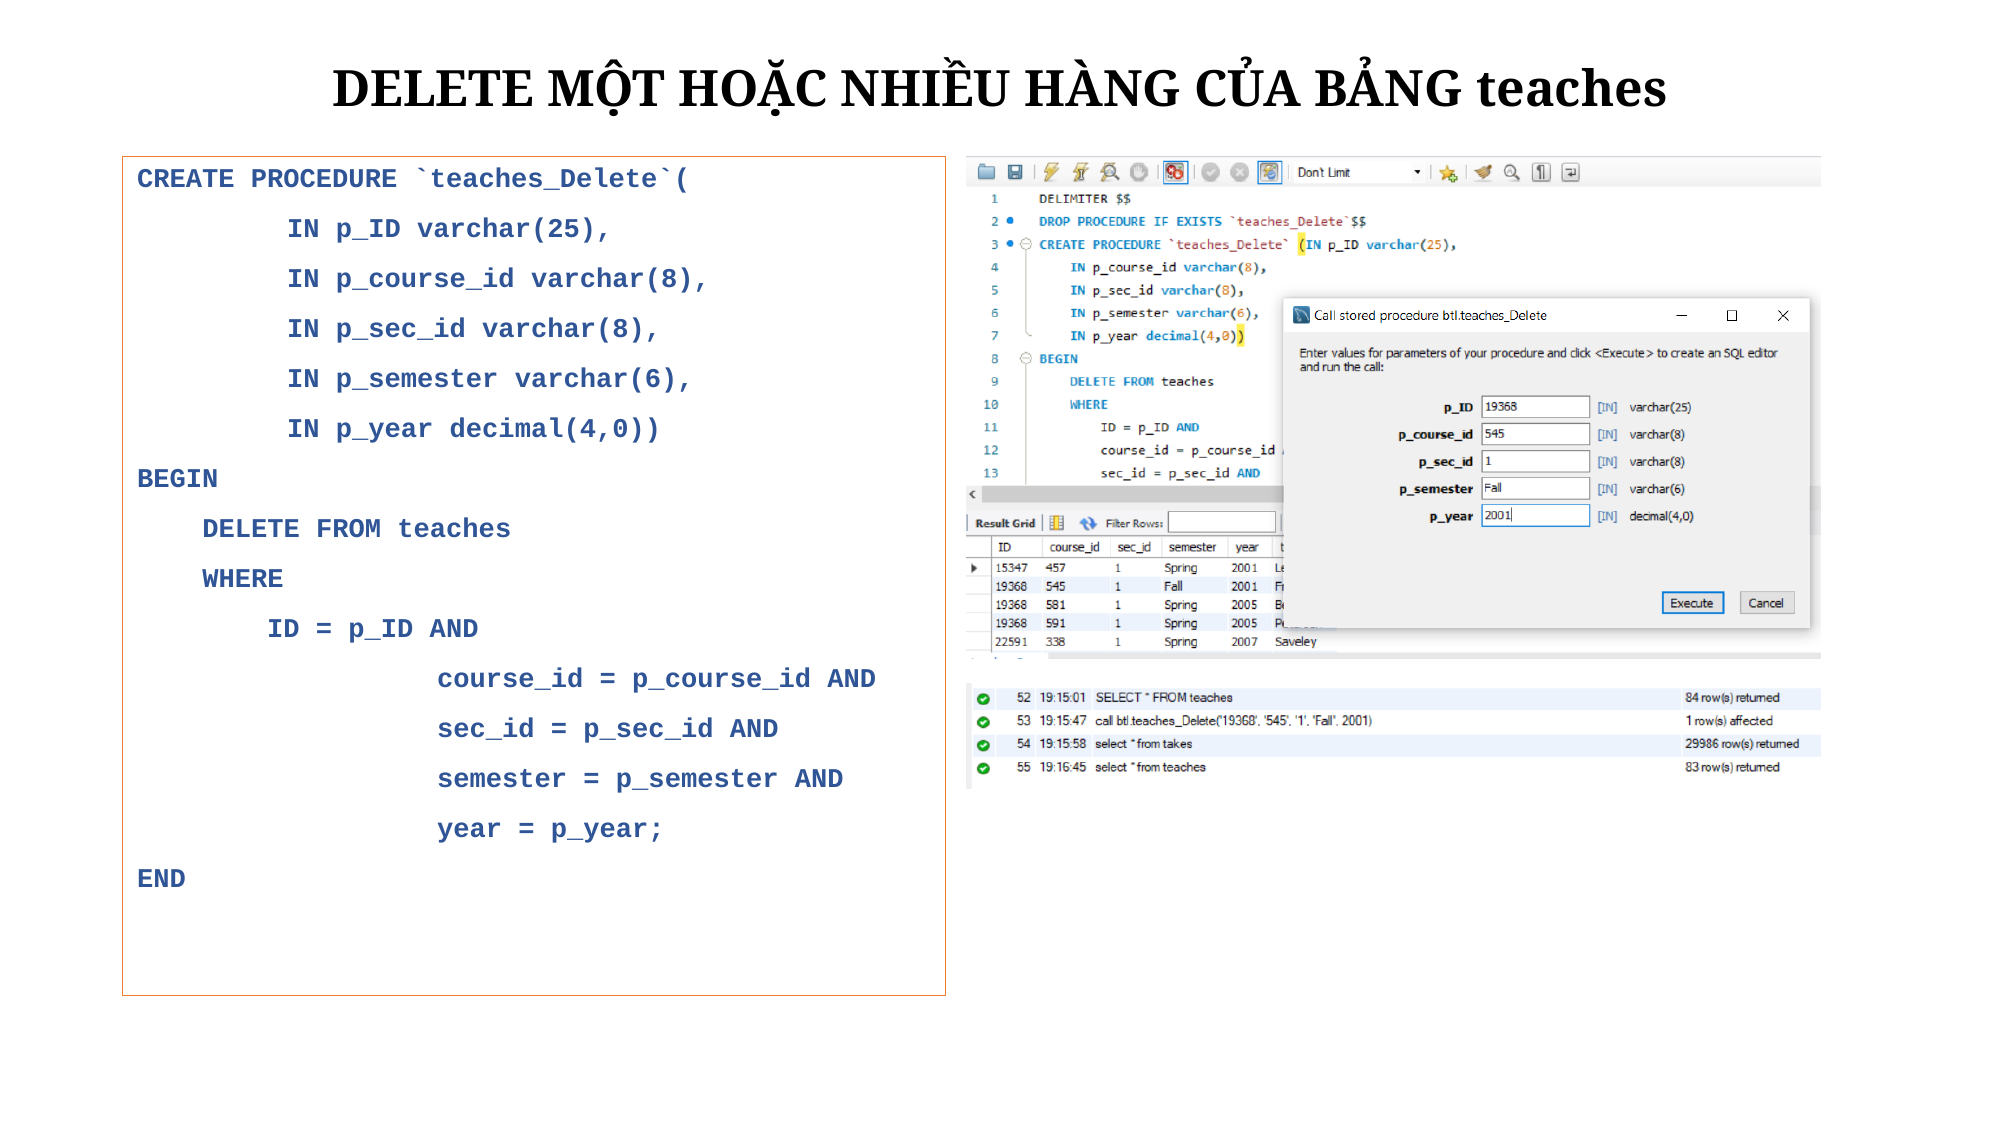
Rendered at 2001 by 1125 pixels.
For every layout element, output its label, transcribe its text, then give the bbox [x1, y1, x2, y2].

picture [966, 156, 1821, 659]
picture [966, 683, 1821, 789]
subtitle CREATE PROCEDURE `teaches_Delete`( IN p_ID varchar(25), IN p_course_id varchar(8), IN p_sec_id varchar(8), IN p_semester varchar(6), IN p_year decimal(4,0)) BEGIN DELETE FROM teaches WHERE ID = p_ID AND course_id = p_course_id AND sec_id = p_sec_id AND semester = p_semester AND year = p_year; END [122, 156, 946, 996]
title DELETE MỘT HOẶC NHIỀU HÀNG CỦA BẢNG teaches [0, 8, 2000, 233]
